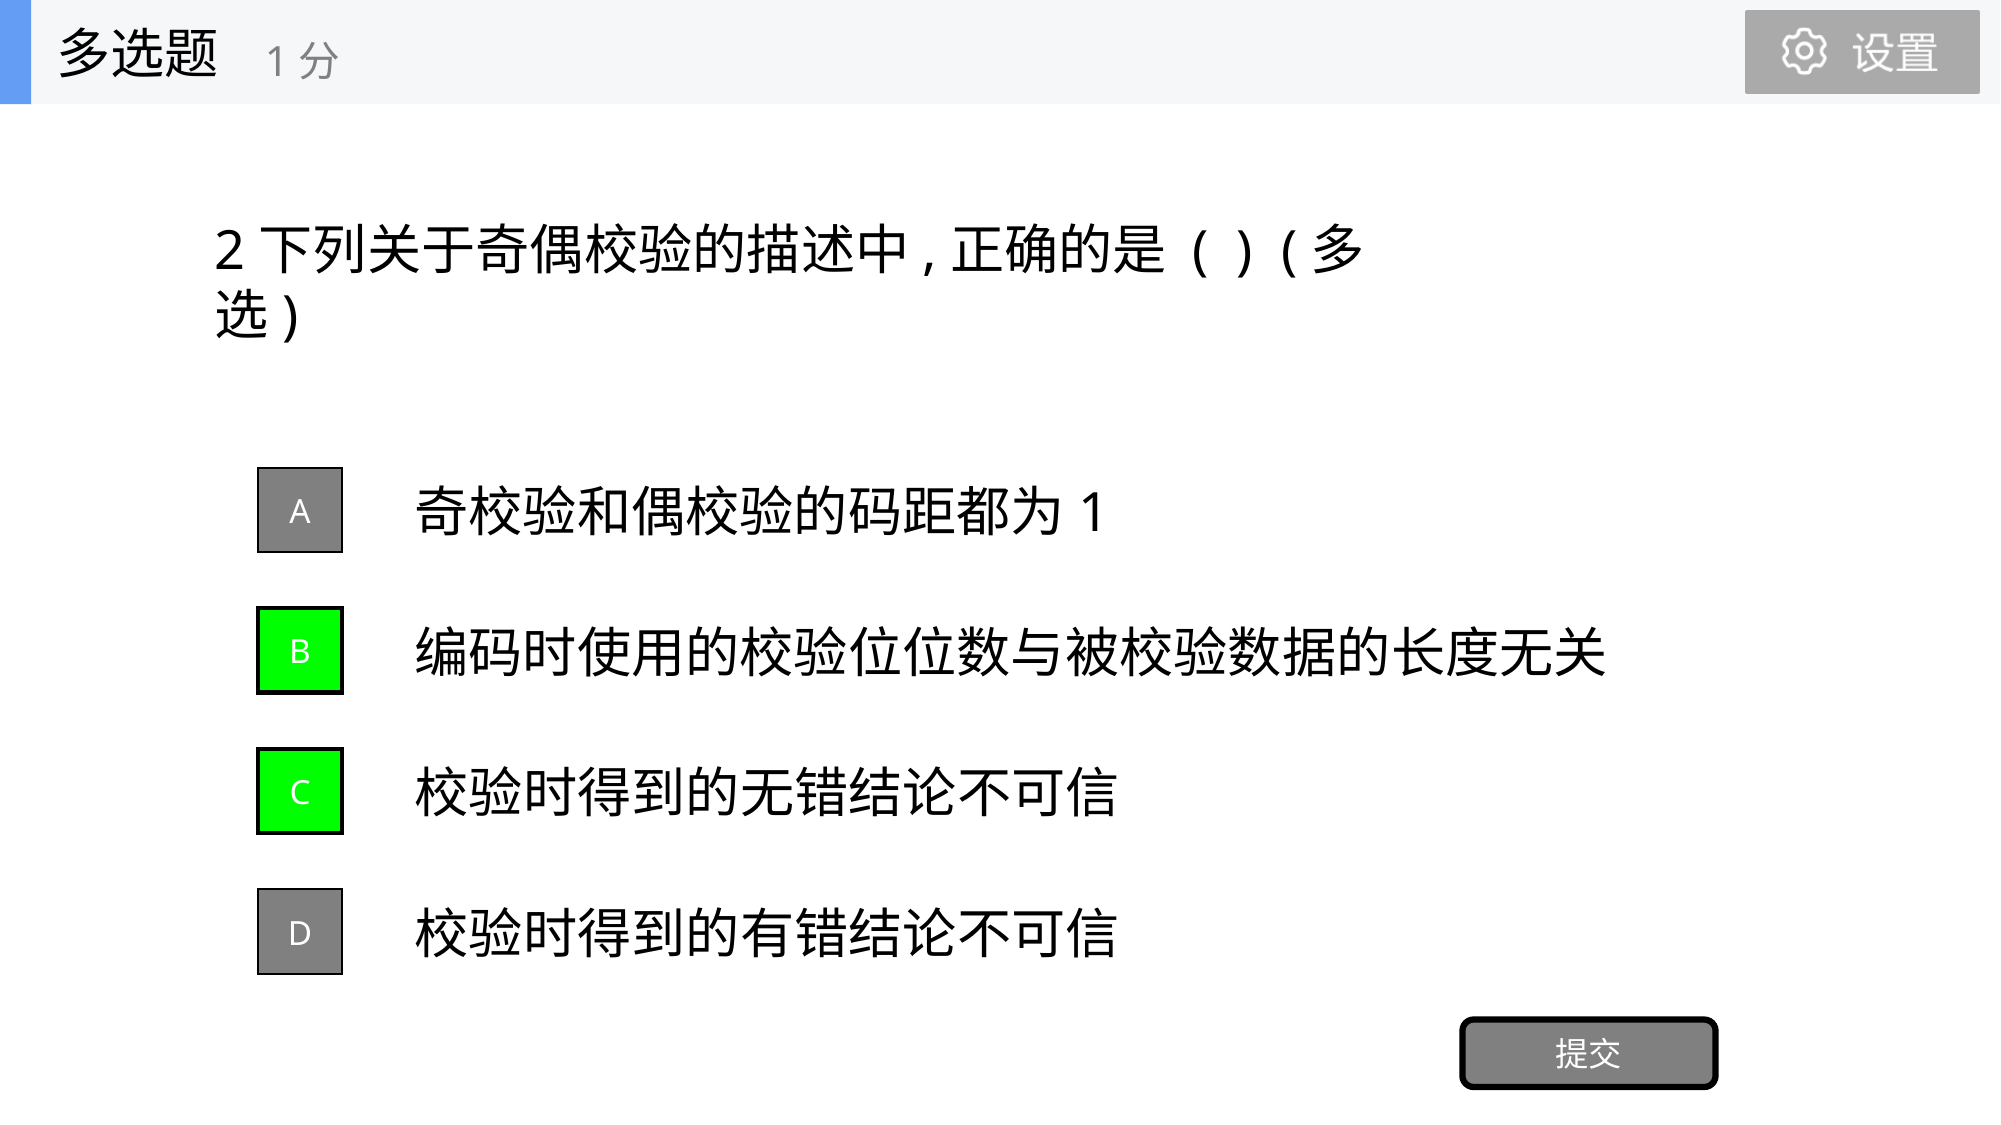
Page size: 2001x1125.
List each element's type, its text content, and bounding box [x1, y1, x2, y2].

text_box C [257, 748, 343, 834]
text_box 编码时使用的校验位位数与被校验数据的长度无关 [399, 610, 1638, 691]
text_box 提交 [1461, 1018, 1717, 1089]
text_box B [257, 607, 343, 694]
text_box A [257, 467, 343, 553]
text_box 校验时得到的无错结论不可信 [399, 751, 1151, 831]
text_box 2下列关于奇偶校验的描述中,正确的是 ( ) (多选) [199, 207, 1419, 353]
picture [1745, 10, 1980, 94]
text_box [0, 0, 2000, 105]
text_box 奇校验和偶校验的码距都为1 [399, 469, 1128, 550]
text_box 校验时得到的有错结论不可信 [399, 891, 1151, 972]
text_box D [257, 888, 343, 975]
